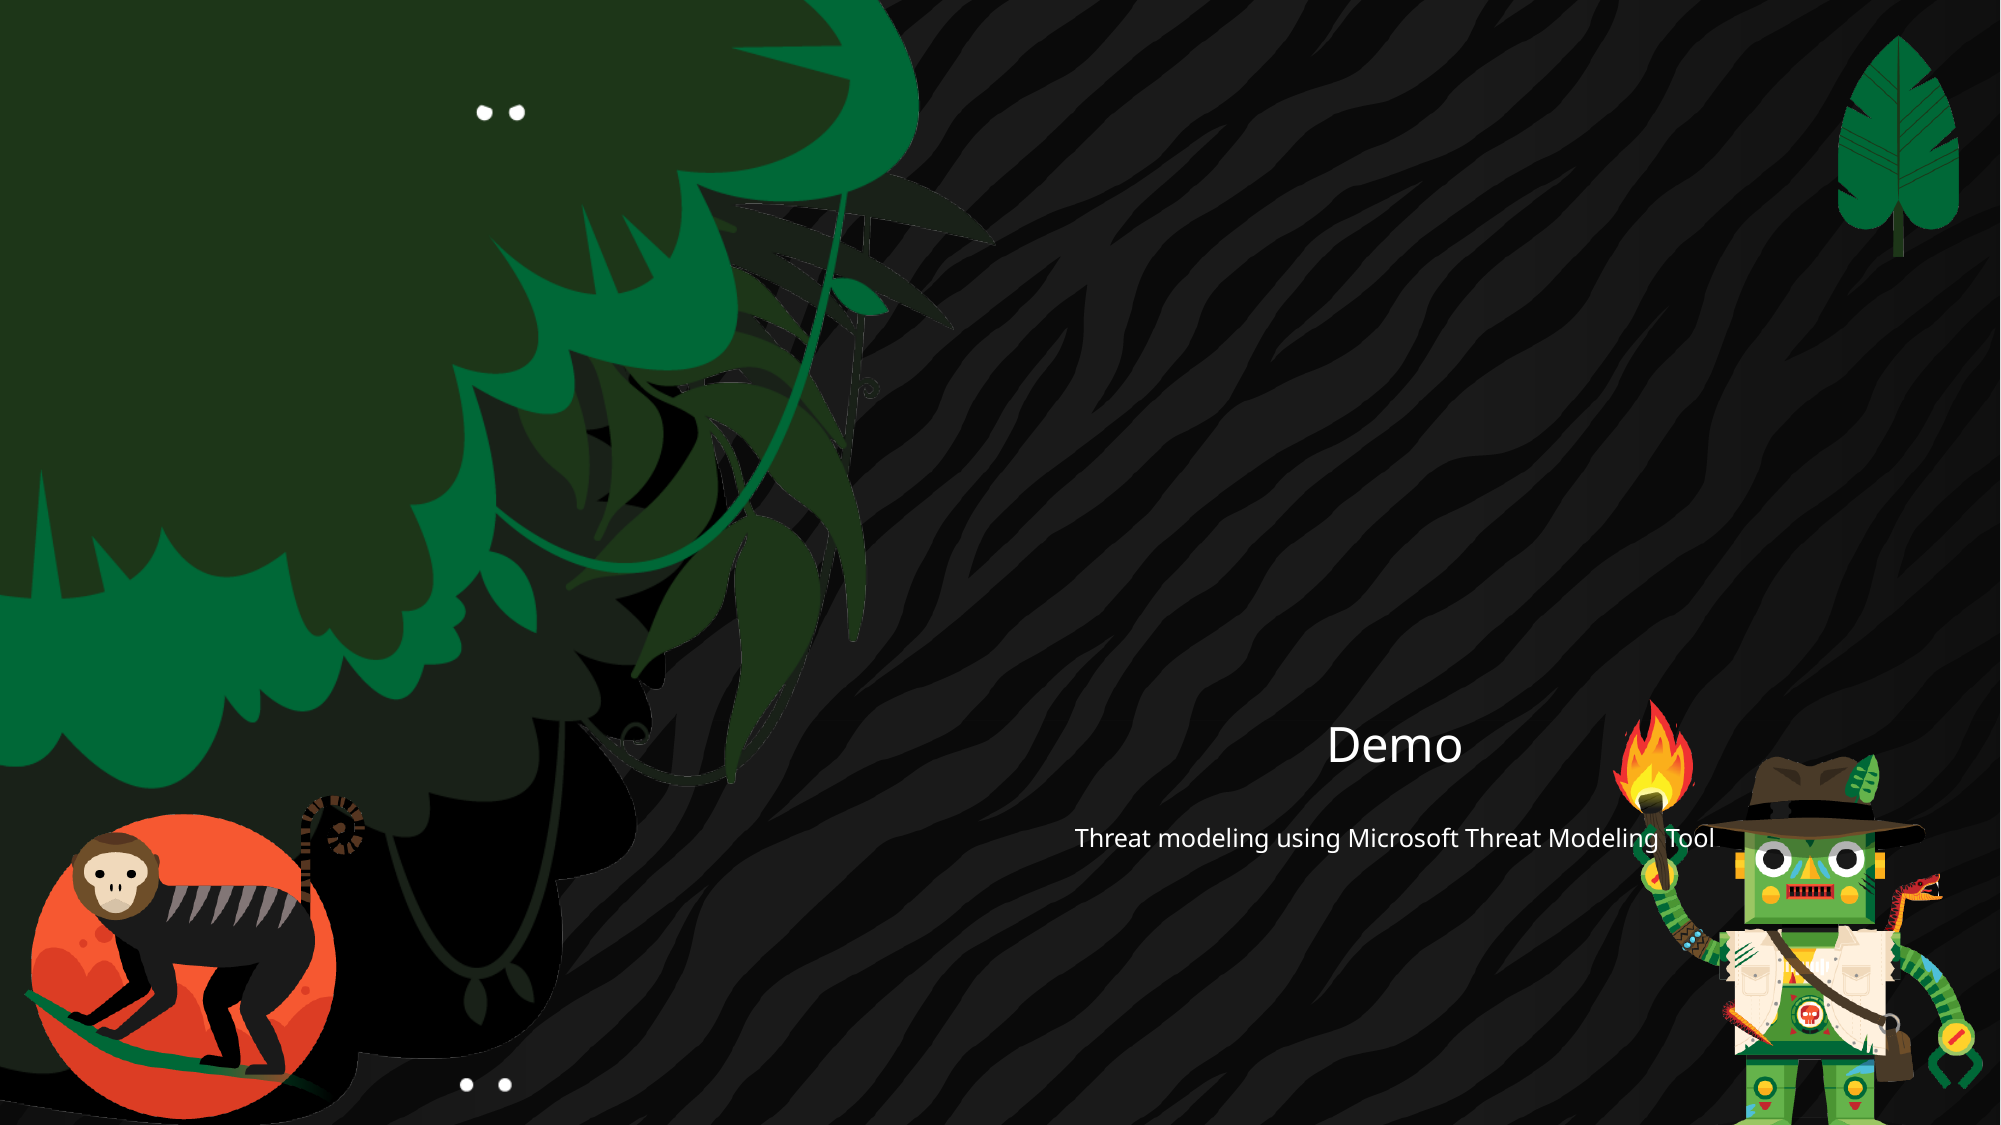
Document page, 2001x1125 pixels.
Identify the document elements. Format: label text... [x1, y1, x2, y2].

title Demo Threat modeling using Microsoft Threat Modeling Tool [970, 712, 1820, 919]
picture [0, 0, 2001, 1125]
